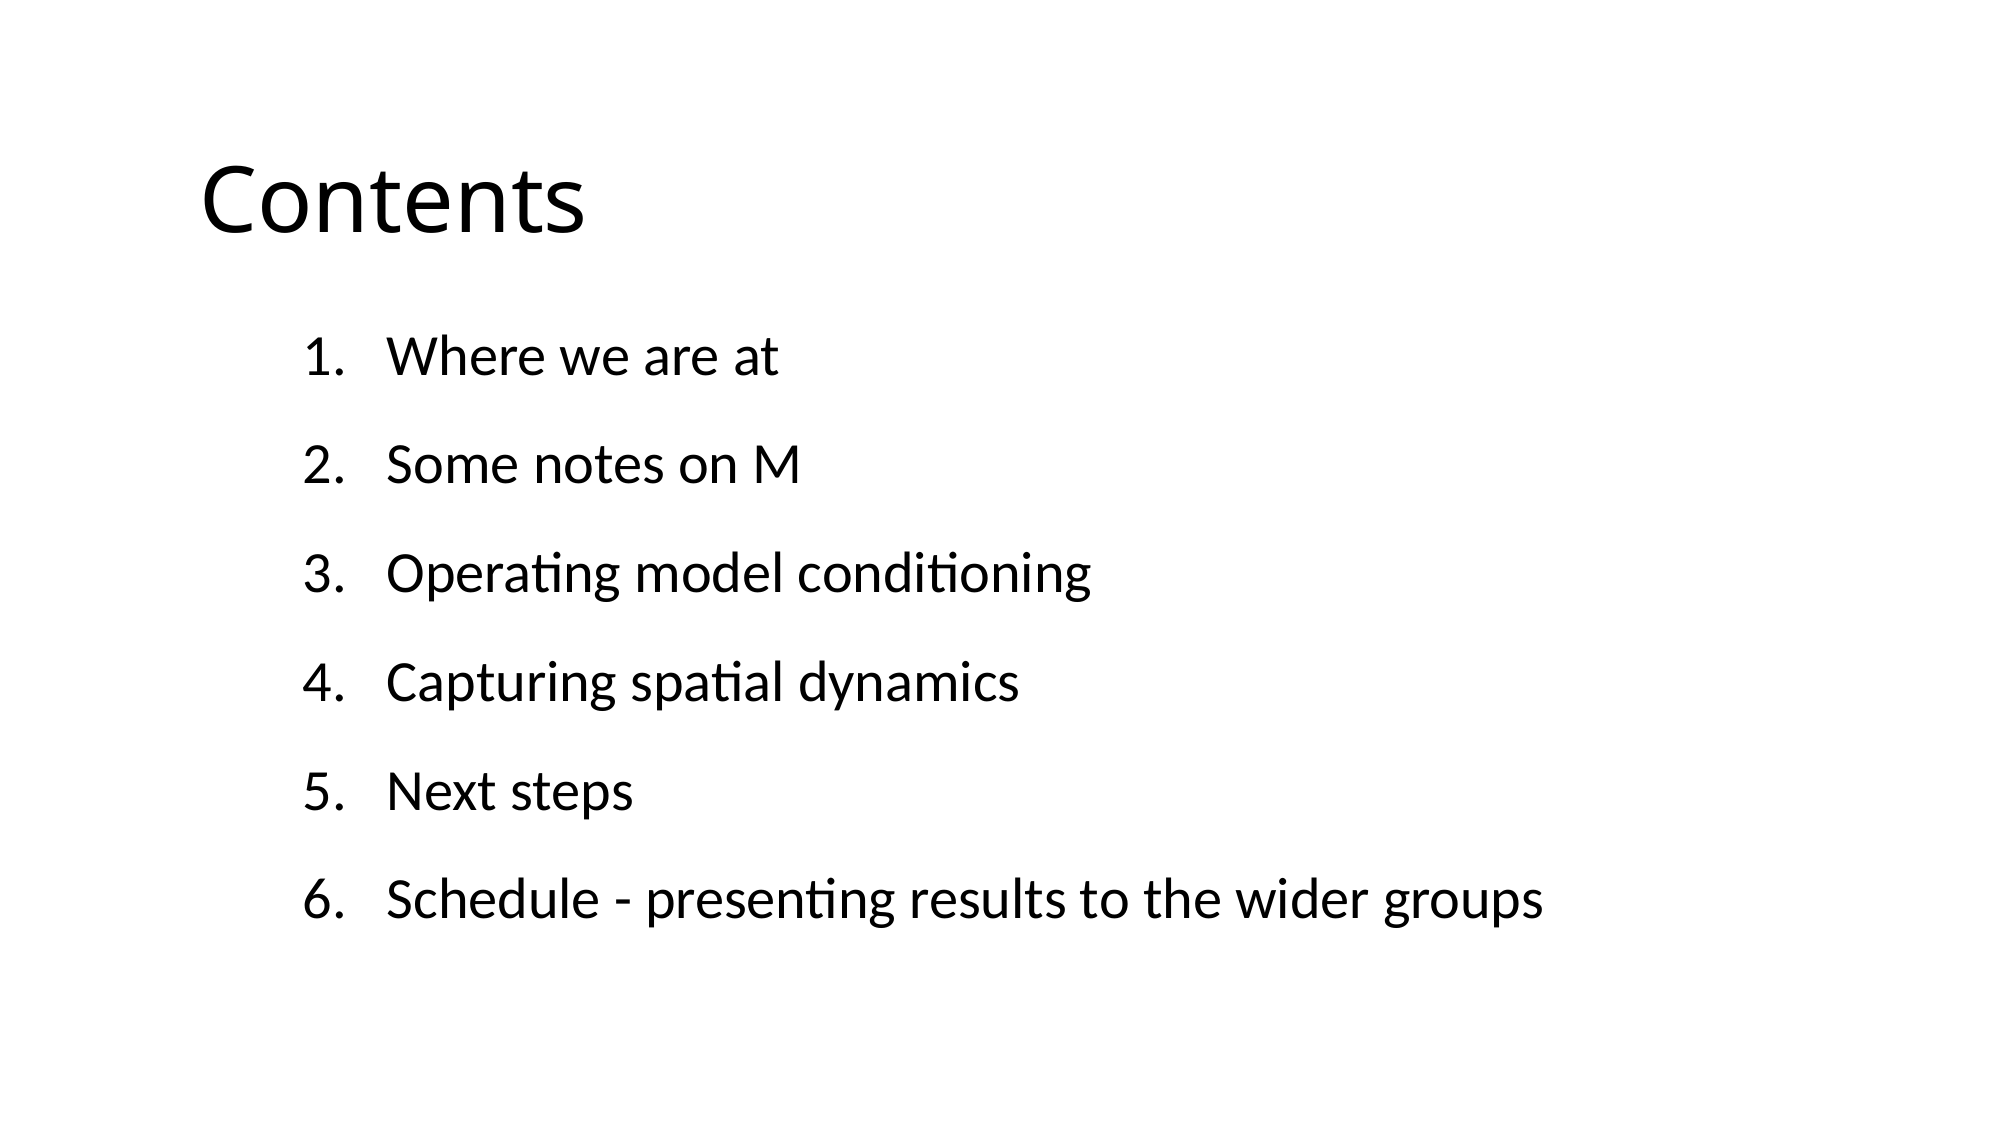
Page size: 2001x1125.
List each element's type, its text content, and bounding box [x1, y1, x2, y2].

title Contents [184, 94, 1910, 312]
list Where we are at Some notes on M Operating model conditioning Capturing spatial dynamics Next steps Schedule - presenting results to the wider groups [287, 317, 2000, 1031]
